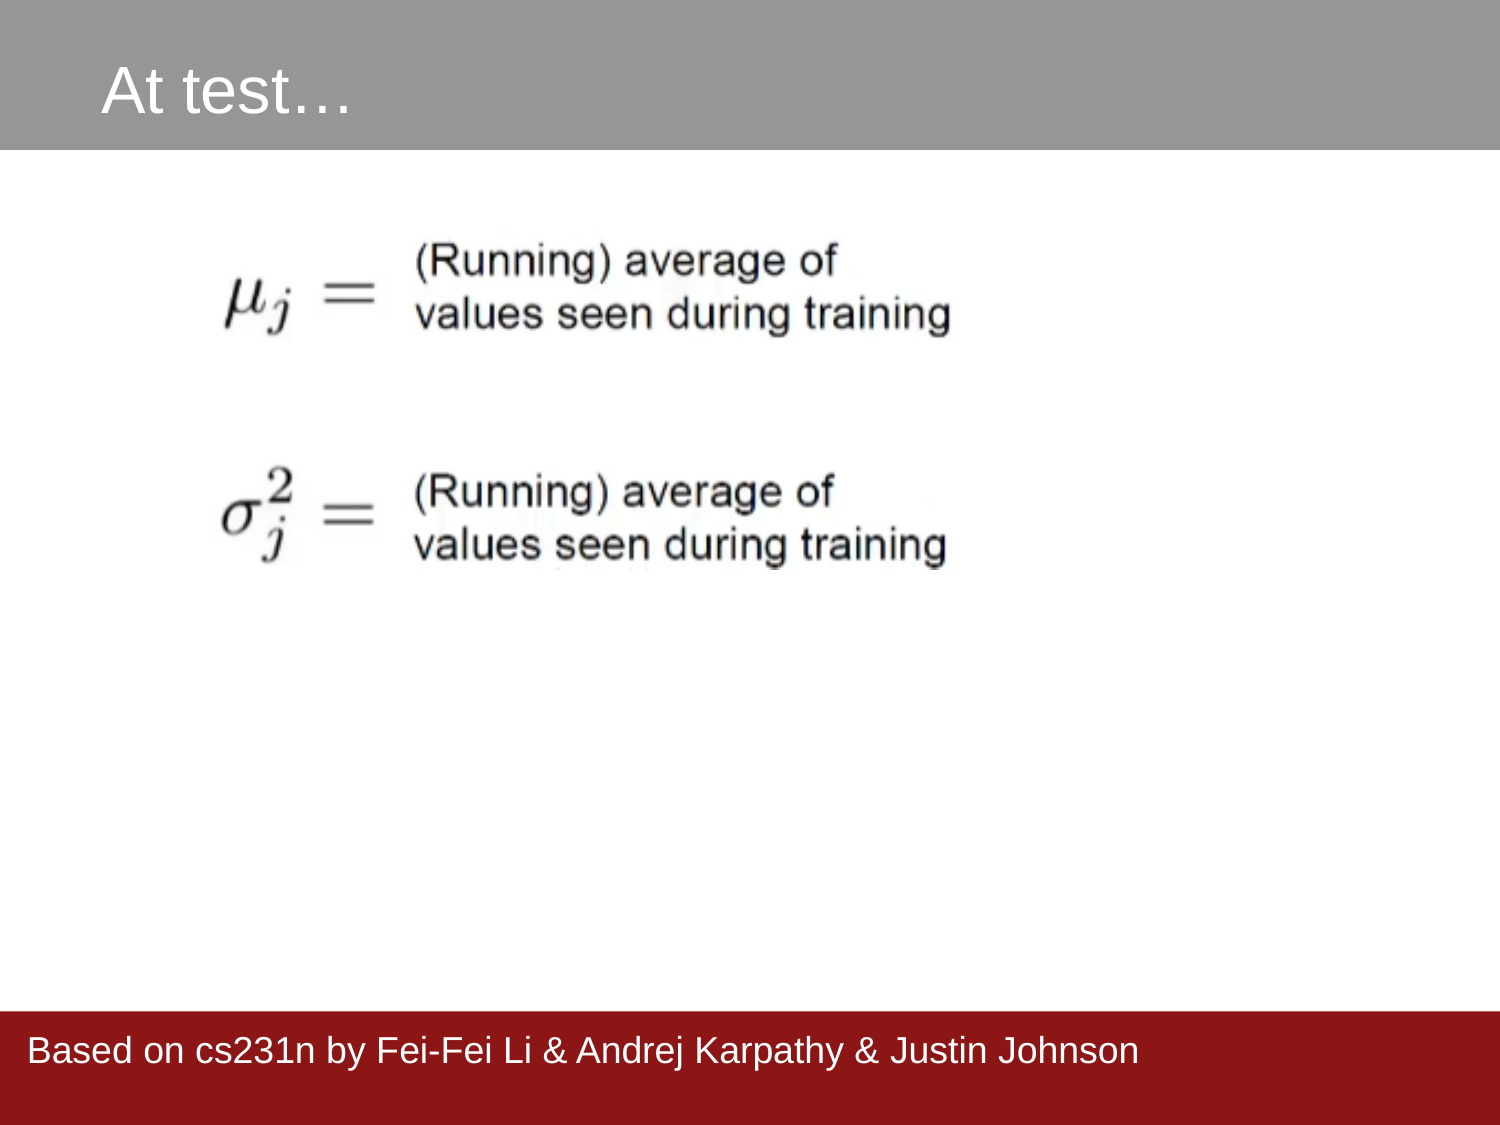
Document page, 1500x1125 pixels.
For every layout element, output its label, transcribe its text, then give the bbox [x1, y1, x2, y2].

picture [202, 222, 974, 341]
picture [213, 454, 963, 570]
text_box At test… [86, 31, 1276, 154]
